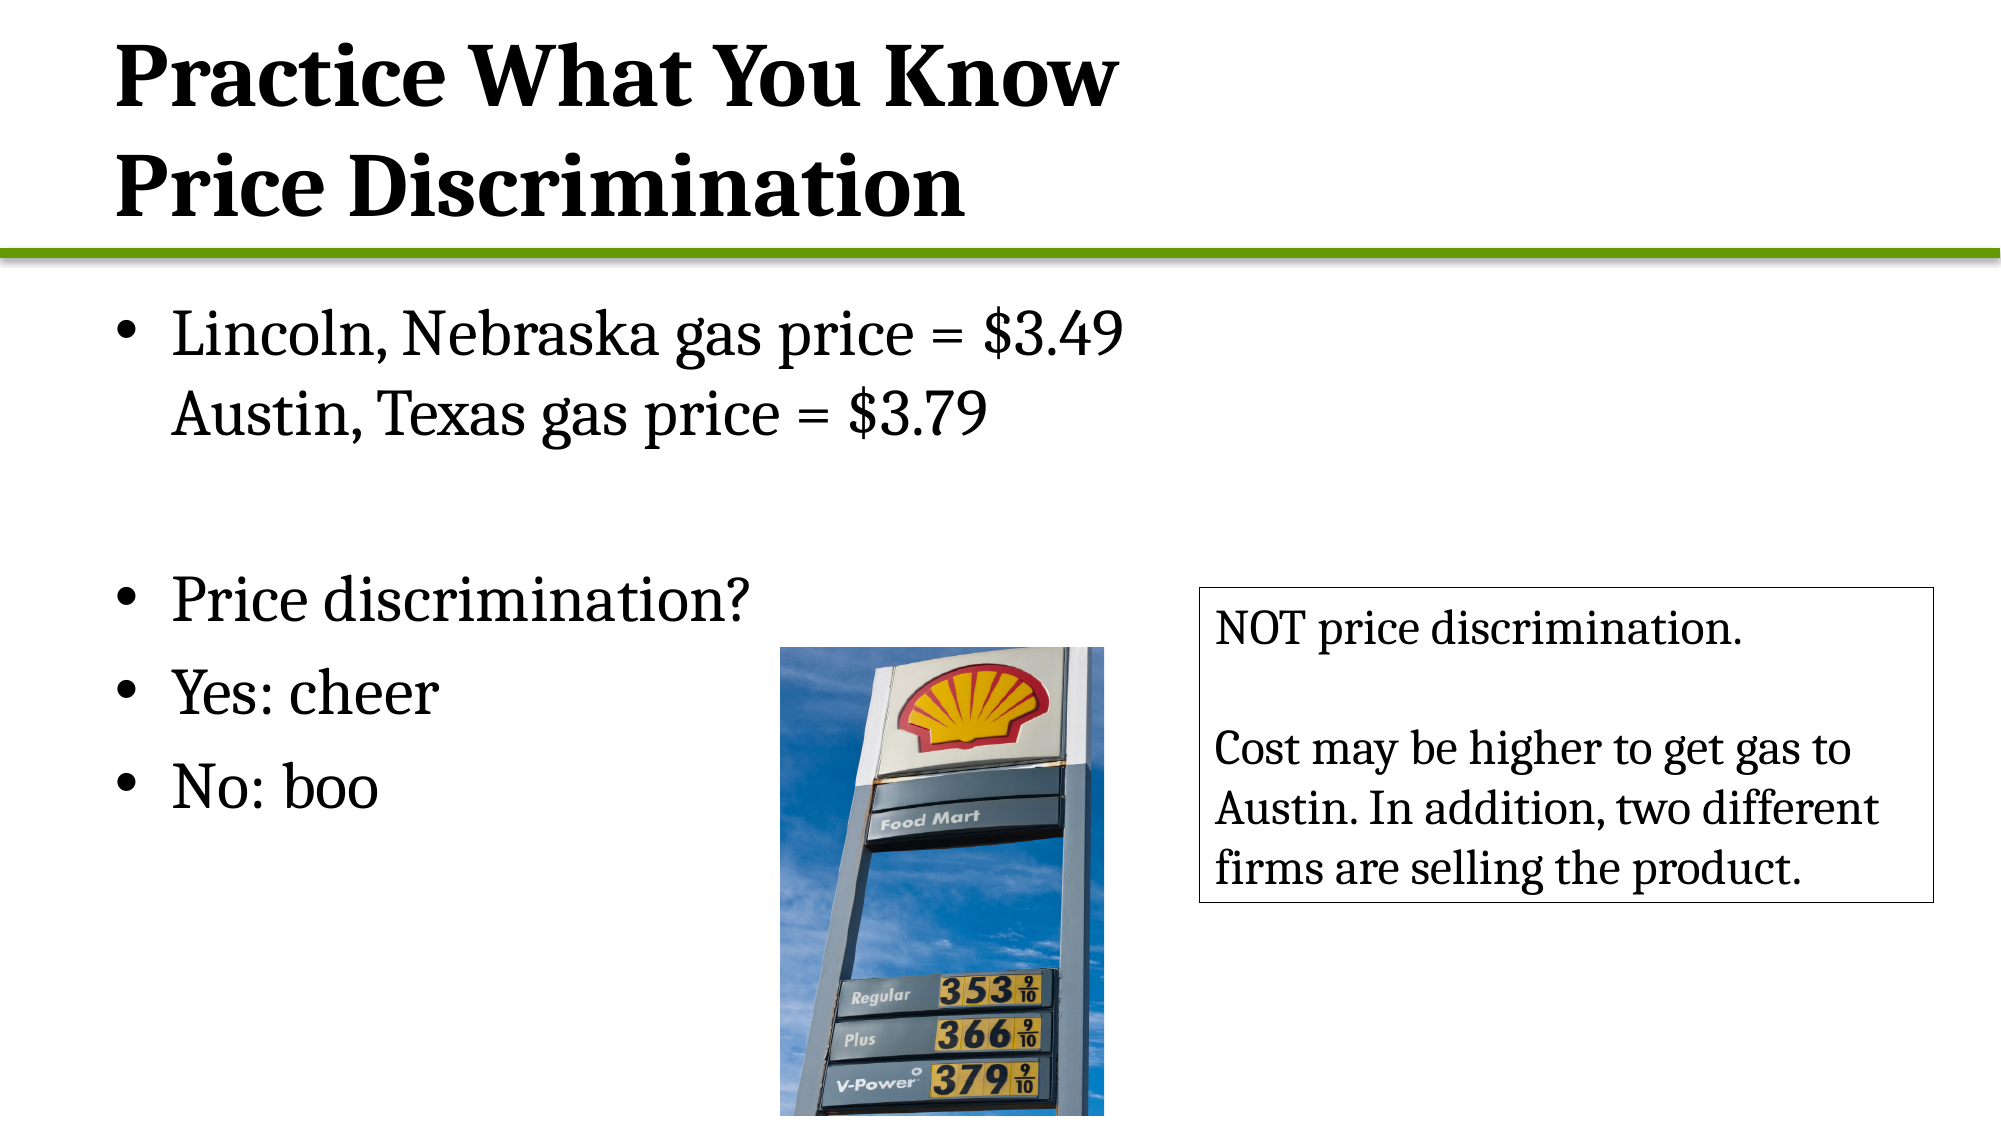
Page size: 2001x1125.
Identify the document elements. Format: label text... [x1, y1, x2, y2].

title Practice What You Know Price Discrimination [99, 0, 1900, 251]
text_box NOT price discrimination. Cost may be higher to get gas to Austin. In addition, two different firms are selling the product. [1199, 587, 1934, 903]
list Lincoln, Nebraska gas price = $3.49 Austin, Texas gas price = $3.79 Price discrimination? Yes: cheer No: boo [99, 280, 1900, 1085]
picture [779, 646, 1105, 1116]
picture [1098, 1071, 1105, 1089]
